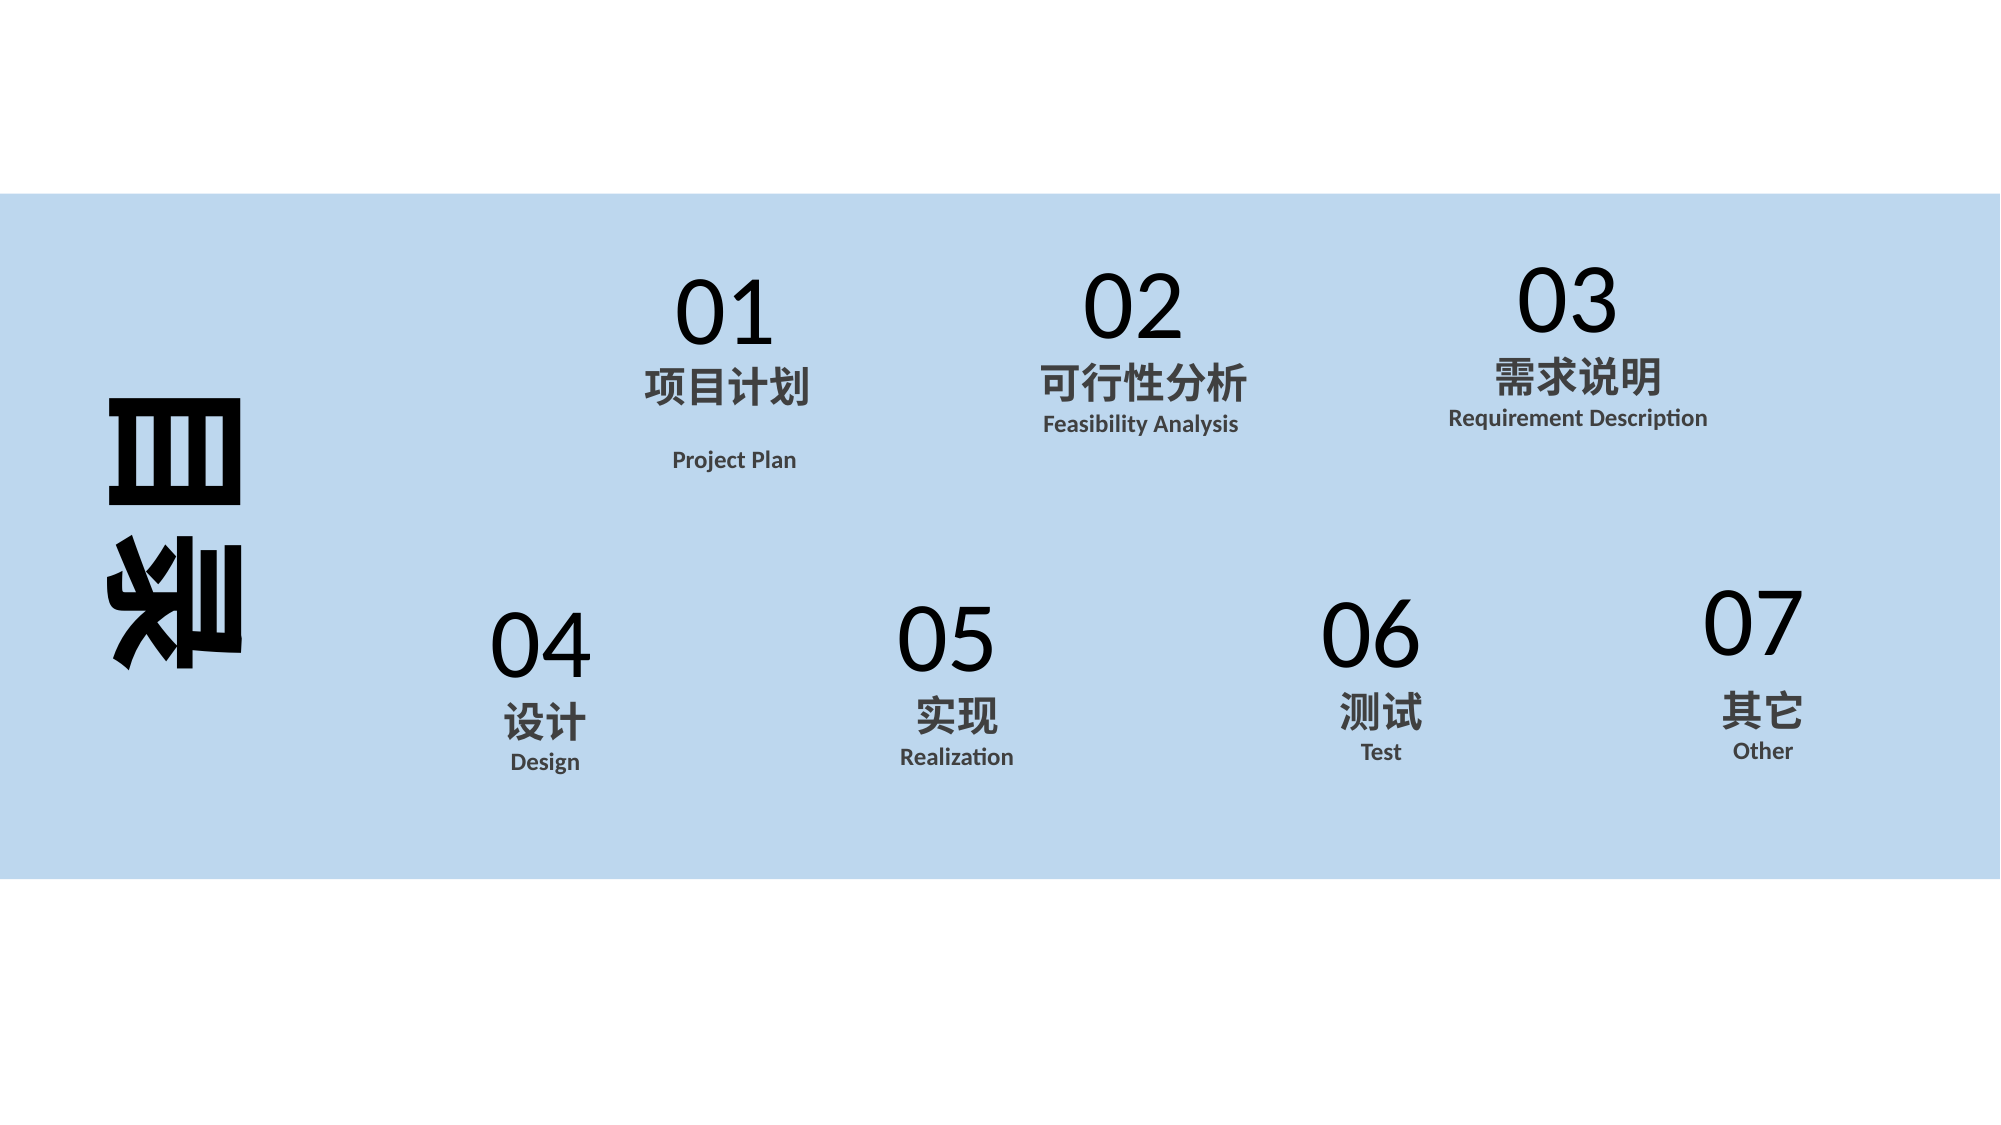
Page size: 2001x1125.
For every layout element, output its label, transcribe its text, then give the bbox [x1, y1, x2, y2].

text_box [1341, 225, 1816, 440]
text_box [907, 231, 1381, 446]
text_box [0, 192, 2000, 880]
text_box 目录 [67, 362, 280, 748]
text_box 05 [882, 564, 1033, 682]
text_box 07 [1689, 548, 1840, 677]
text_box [309, 569, 783, 784]
text_box 其它 Other [1526, 677, 2000, 773]
text_box 06 [1306, 560, 1457, 678]
text_box 实现 Realization [783, 682, 1194, 778]
text_box 测试 Test [1145, 678, 1619, 774]
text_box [499, 236, 958, 490]
